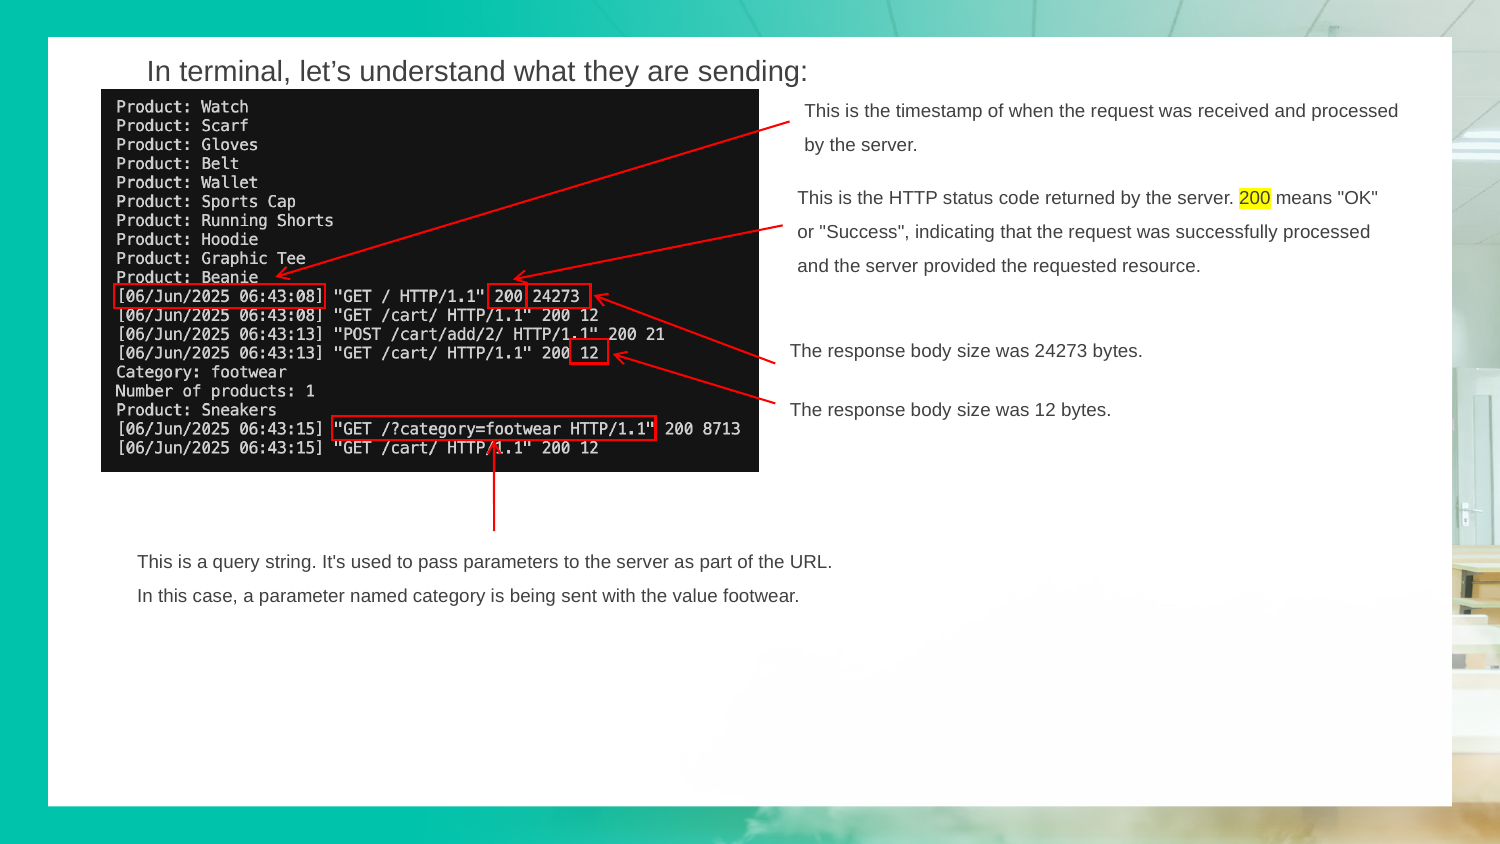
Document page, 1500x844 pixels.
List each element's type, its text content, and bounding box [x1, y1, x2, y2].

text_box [512, 226, 783, 280]
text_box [593, 295, 776, 364]
text_box In terminal, let’s understand what they are sending: [56, 38, 1440, 799]
text_box This is the HTTP status code returned by the server. 200 means "OK" or "Success", indicating that the request was successfully processed and the server provided the requested resource. [782, 167, 1411, 284]
text_box This is the timestamp of when the request was received and processed by the server. [789, 80, 1418, 163]
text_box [275, 121, 790, 278]
text_box The response body size was 12 bytes. [775, 379, 1404, 428]
text_box The response body size was 24273 bytes. [776, 320, 1404, 369]
text_box This is a query string. It's used to pass parameters to the server as part of the URL. In this case, a parameter named category is being sent with the value footwear. [122, 531, 866, 614]
picture [0, 0, 1500, 844]
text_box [612, 354, 776, 404]
